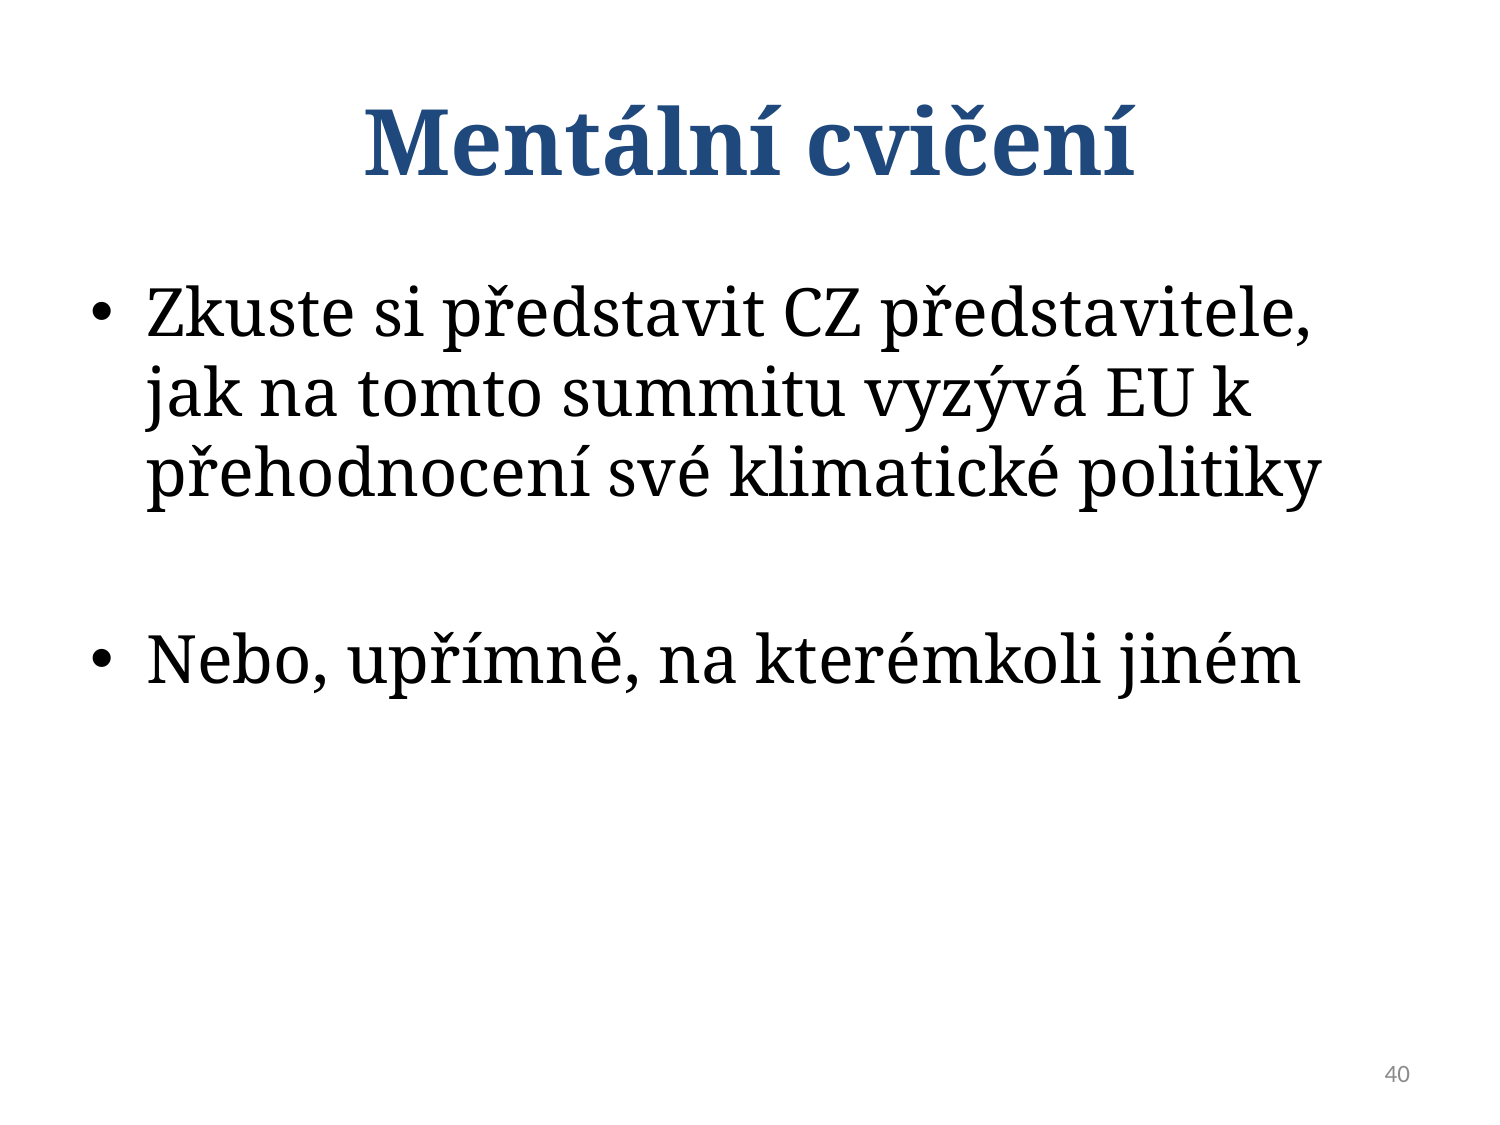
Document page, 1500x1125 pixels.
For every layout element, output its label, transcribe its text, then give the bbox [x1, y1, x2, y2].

list Zkuste si představit CZ představitele, jak na tomto summitu vyzývá EU k přehodnocení své klimatické politiky Nebo, upřímně, na kterémkoli jiném [75, 262, 1425, 1005]
slide_number 40 [1074, 1042, 1425, 1103]
title Mentální cvičení [75, 45, 1425, 233]
